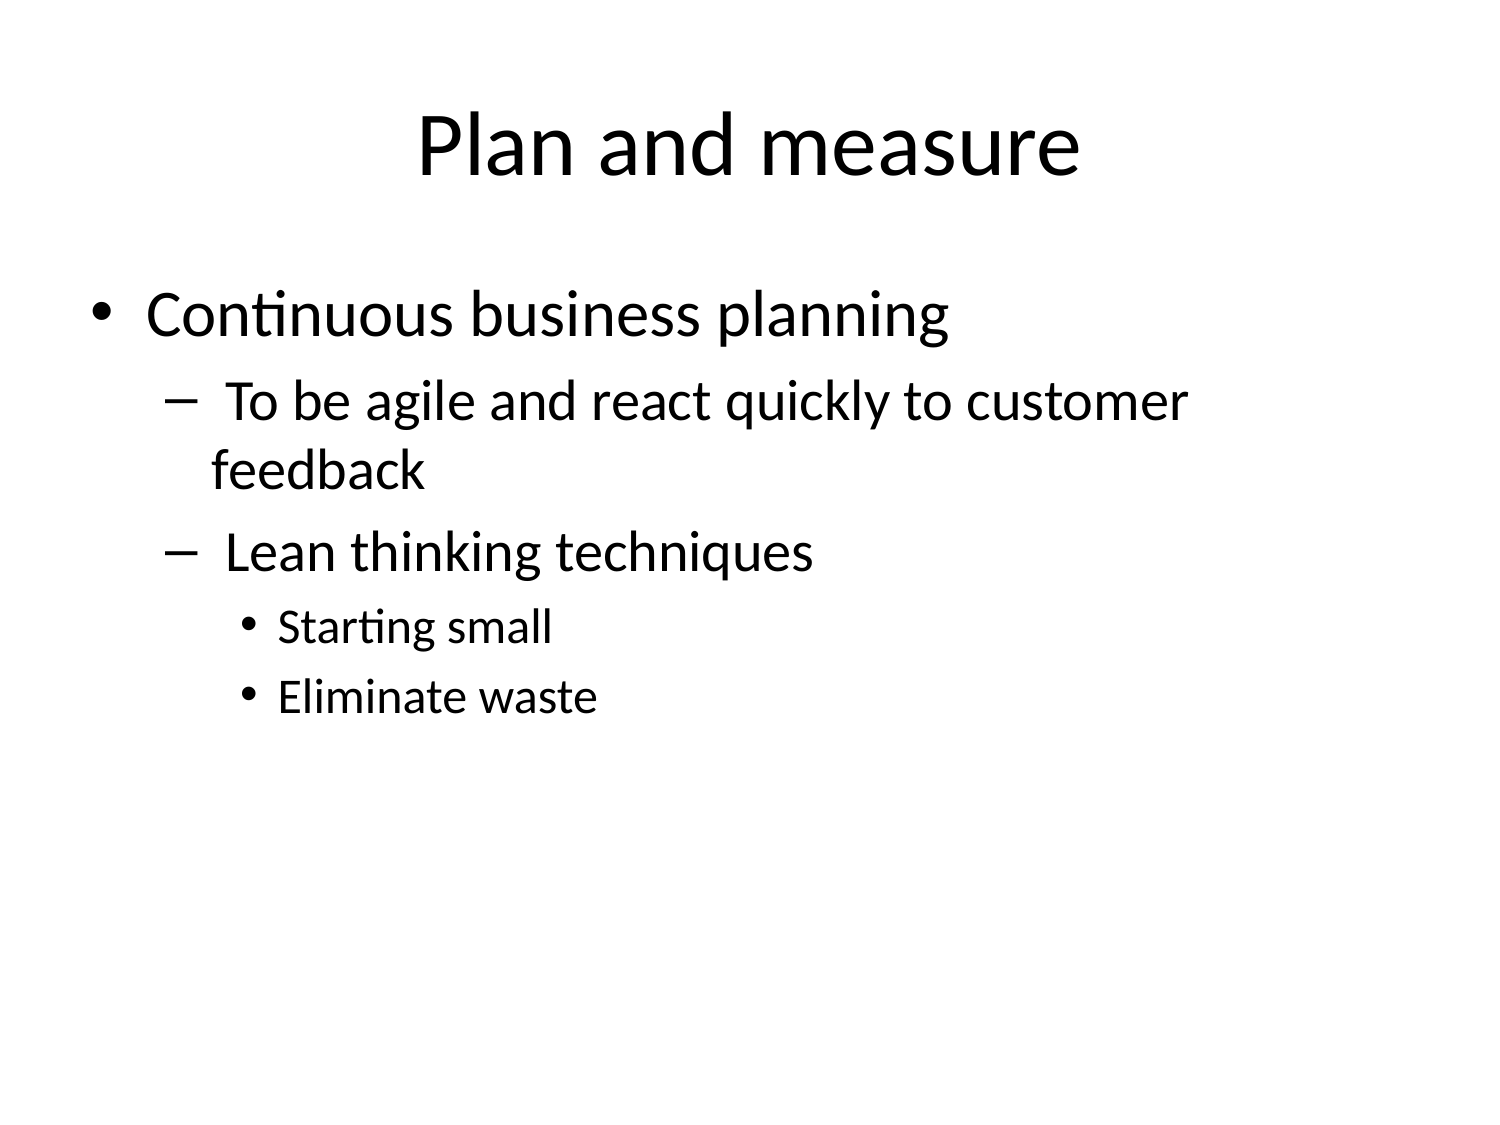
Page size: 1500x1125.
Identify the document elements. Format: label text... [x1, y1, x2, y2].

list Continuous business planning To be agile and react quickly to customer feedback Lean thinking techniques Starting small Eliminate waste [75, 262, 1425, 1005]
title Plan and measure [75, 45, 1425, 233]
